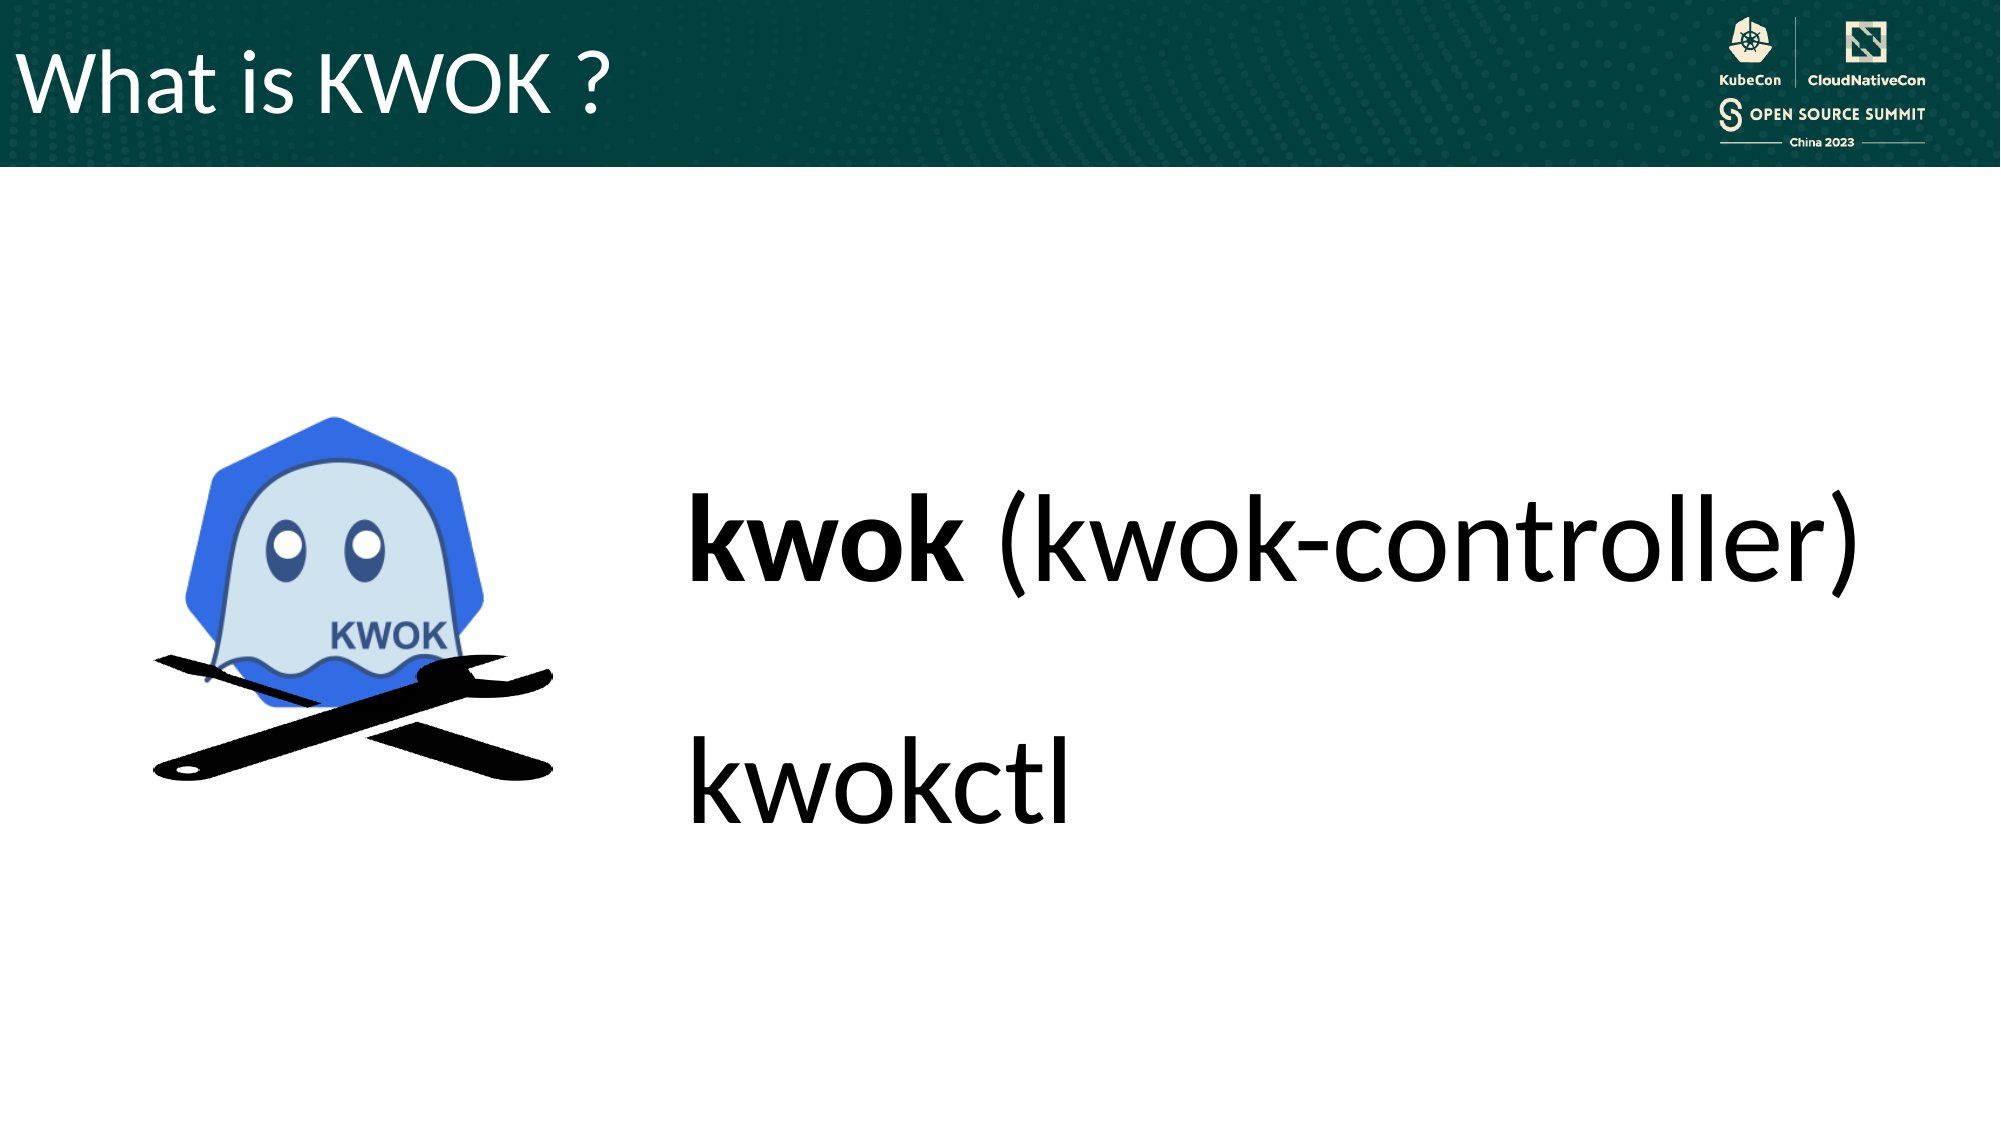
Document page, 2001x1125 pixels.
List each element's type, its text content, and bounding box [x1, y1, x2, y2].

picture [0, 0, 2000, 167]
list kwok (kwok-controller) kwokctl [675, 376, 1959, 890]
picture [114, 398, 593, 793]
title What is KWOK ? [0, 1, 1585, 167]
